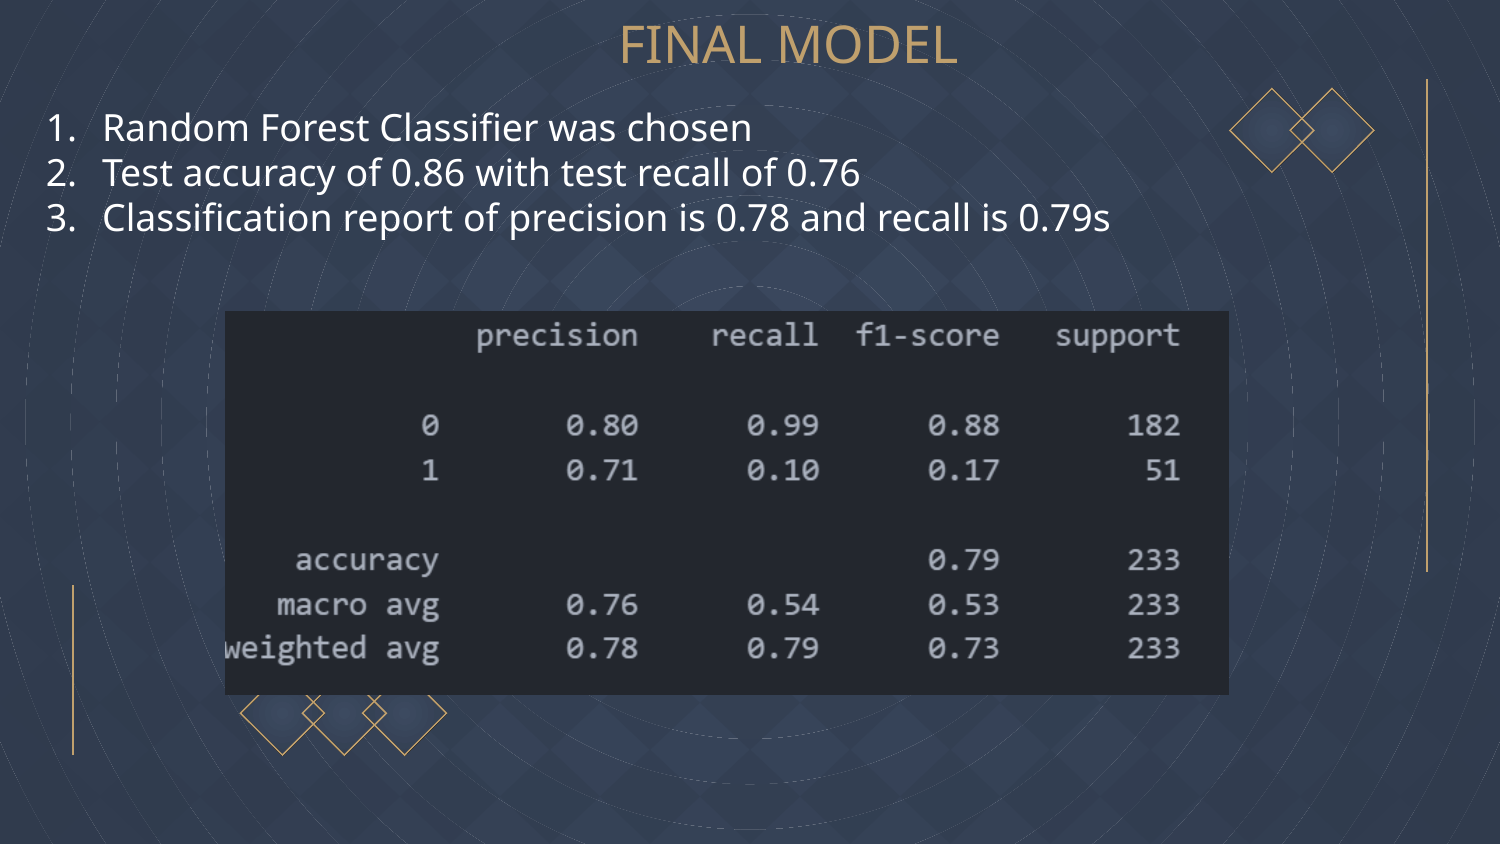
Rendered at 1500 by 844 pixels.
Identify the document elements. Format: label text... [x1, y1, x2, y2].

title FINAL MODEL [240, 0, 1337, 88]
text_box Random Forest Classifier was chosen Test accuracy of 0.86 with test recall of 0.76 Classification report of precision is 0.78 and recall is 0.79s [12, 88, 1443, 254]
picture [225, 311, 1230, 695]
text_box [1229, 88, 1375, 173]
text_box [240, 704, 447, 756]
